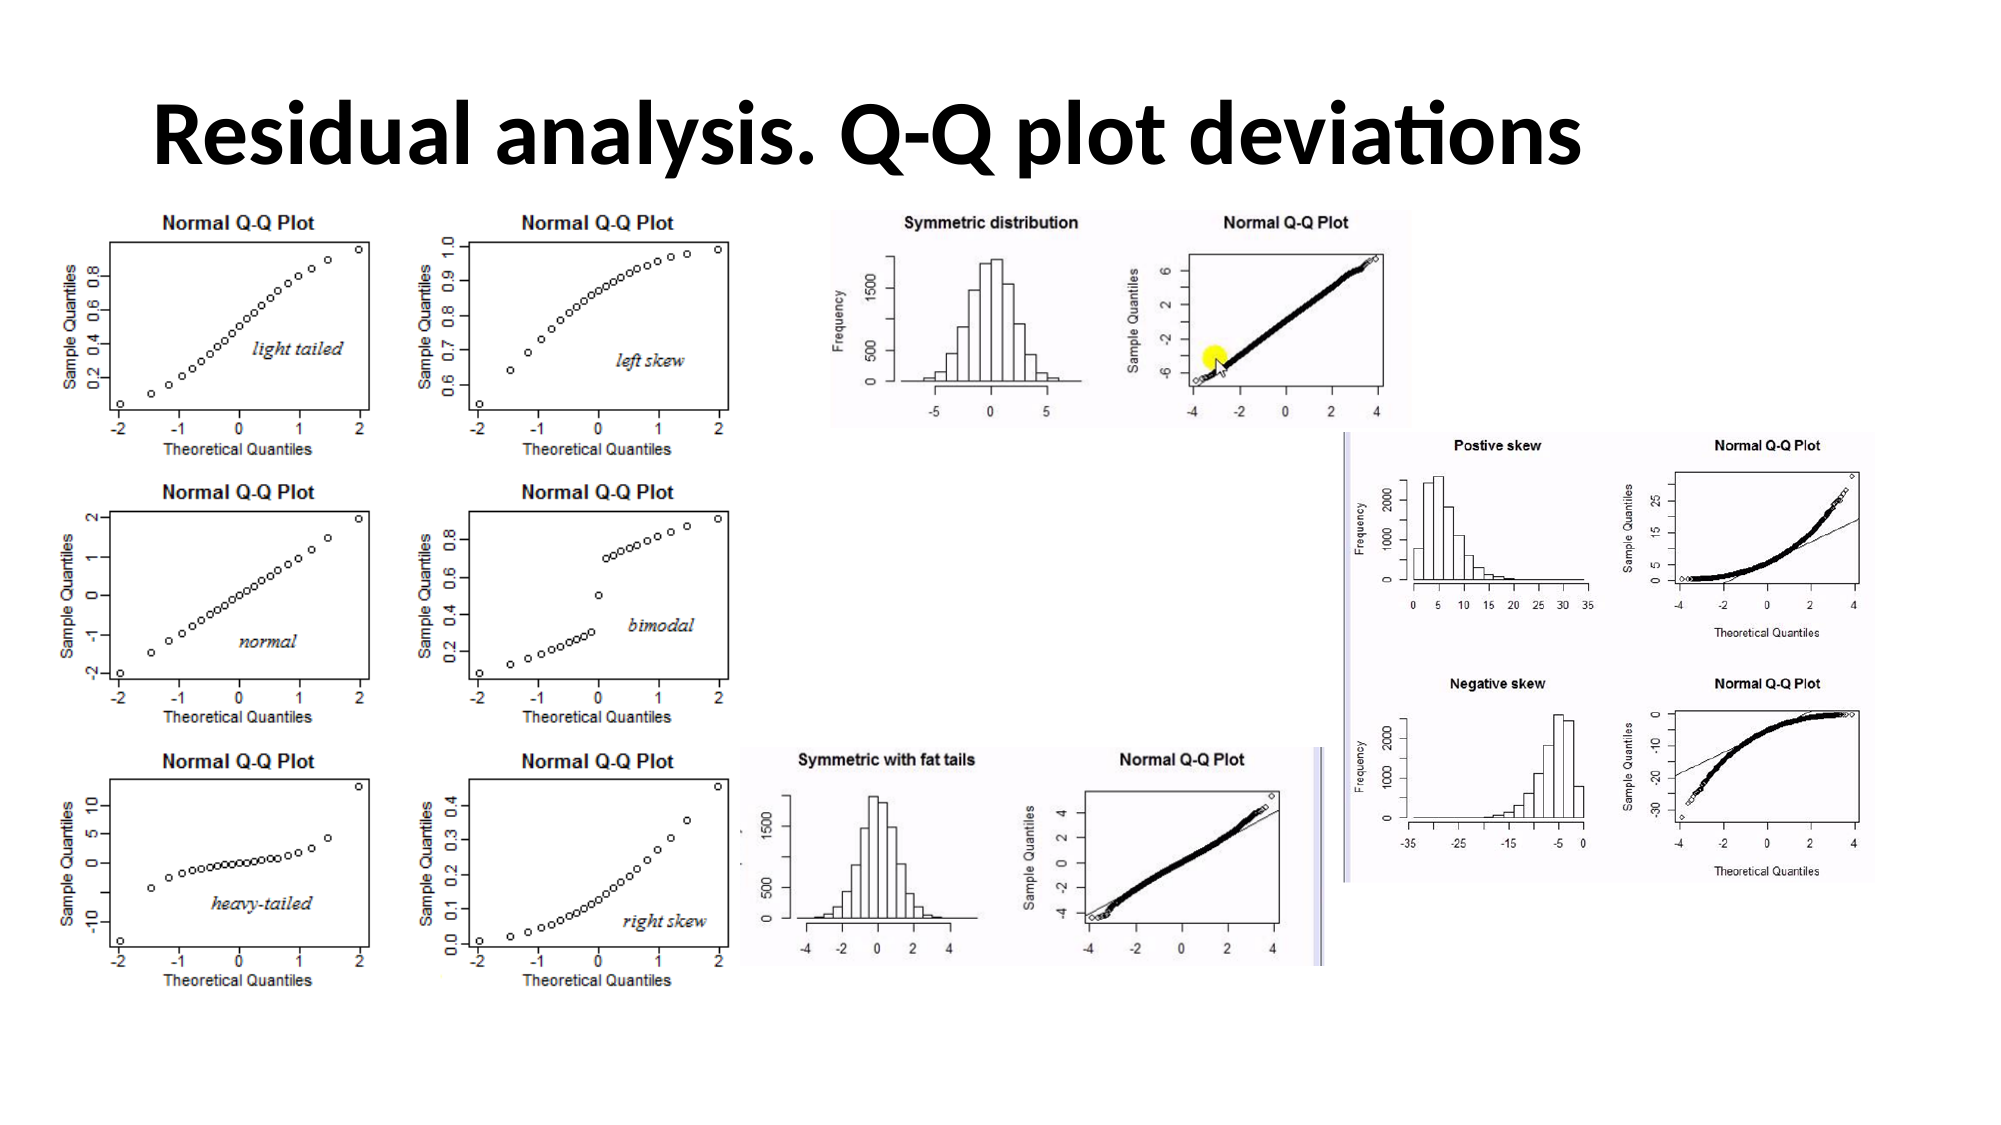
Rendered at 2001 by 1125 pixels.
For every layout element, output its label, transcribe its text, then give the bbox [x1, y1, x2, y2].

picture [1343, 431, 1877, 883]
picture [55, 205, 1325, 995]
picture [827, 209, 1412, 428]
title Residual analysis. Q-Q plot deviations [137, 59, 1863, 210]
